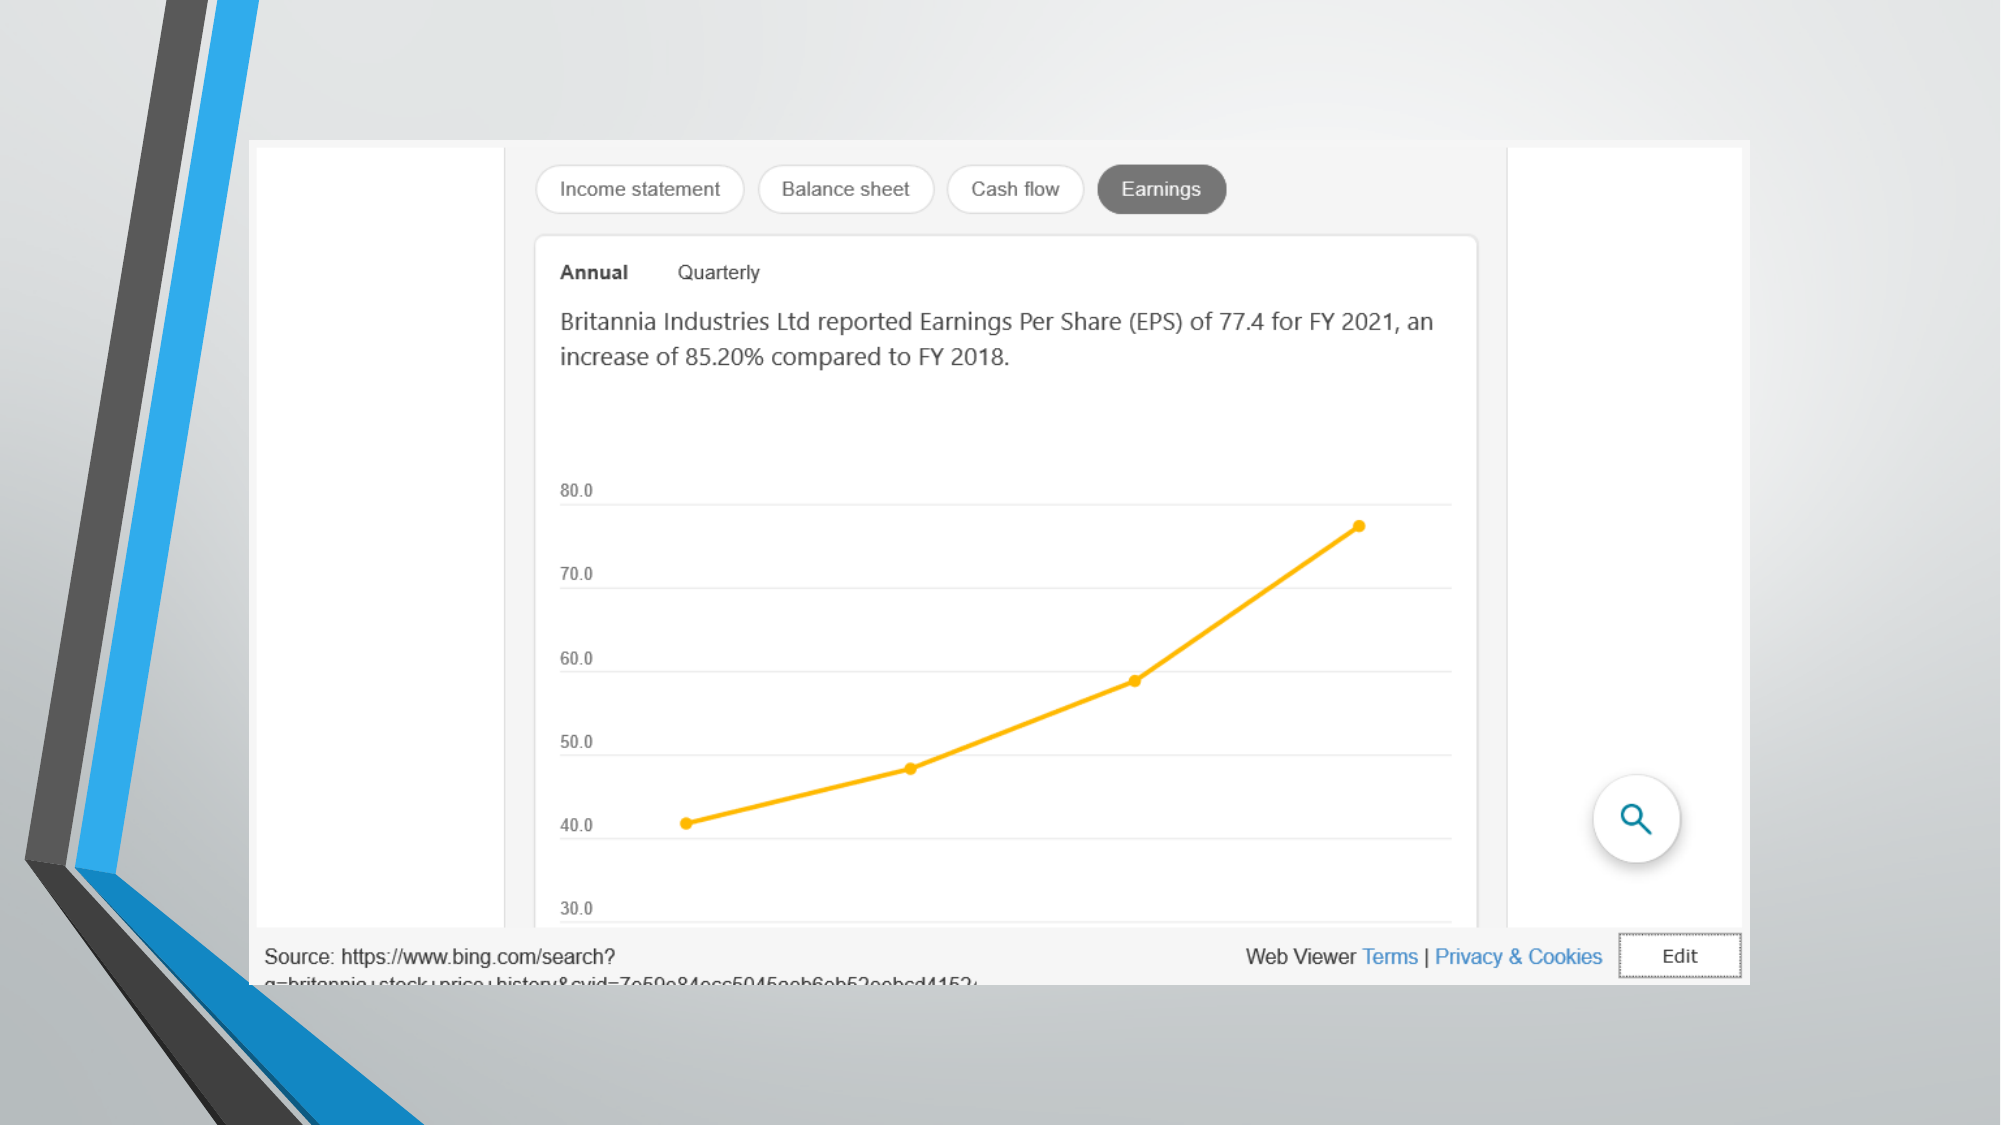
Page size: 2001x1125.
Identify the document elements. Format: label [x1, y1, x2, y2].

picture [249, 140, 1750, 985]
